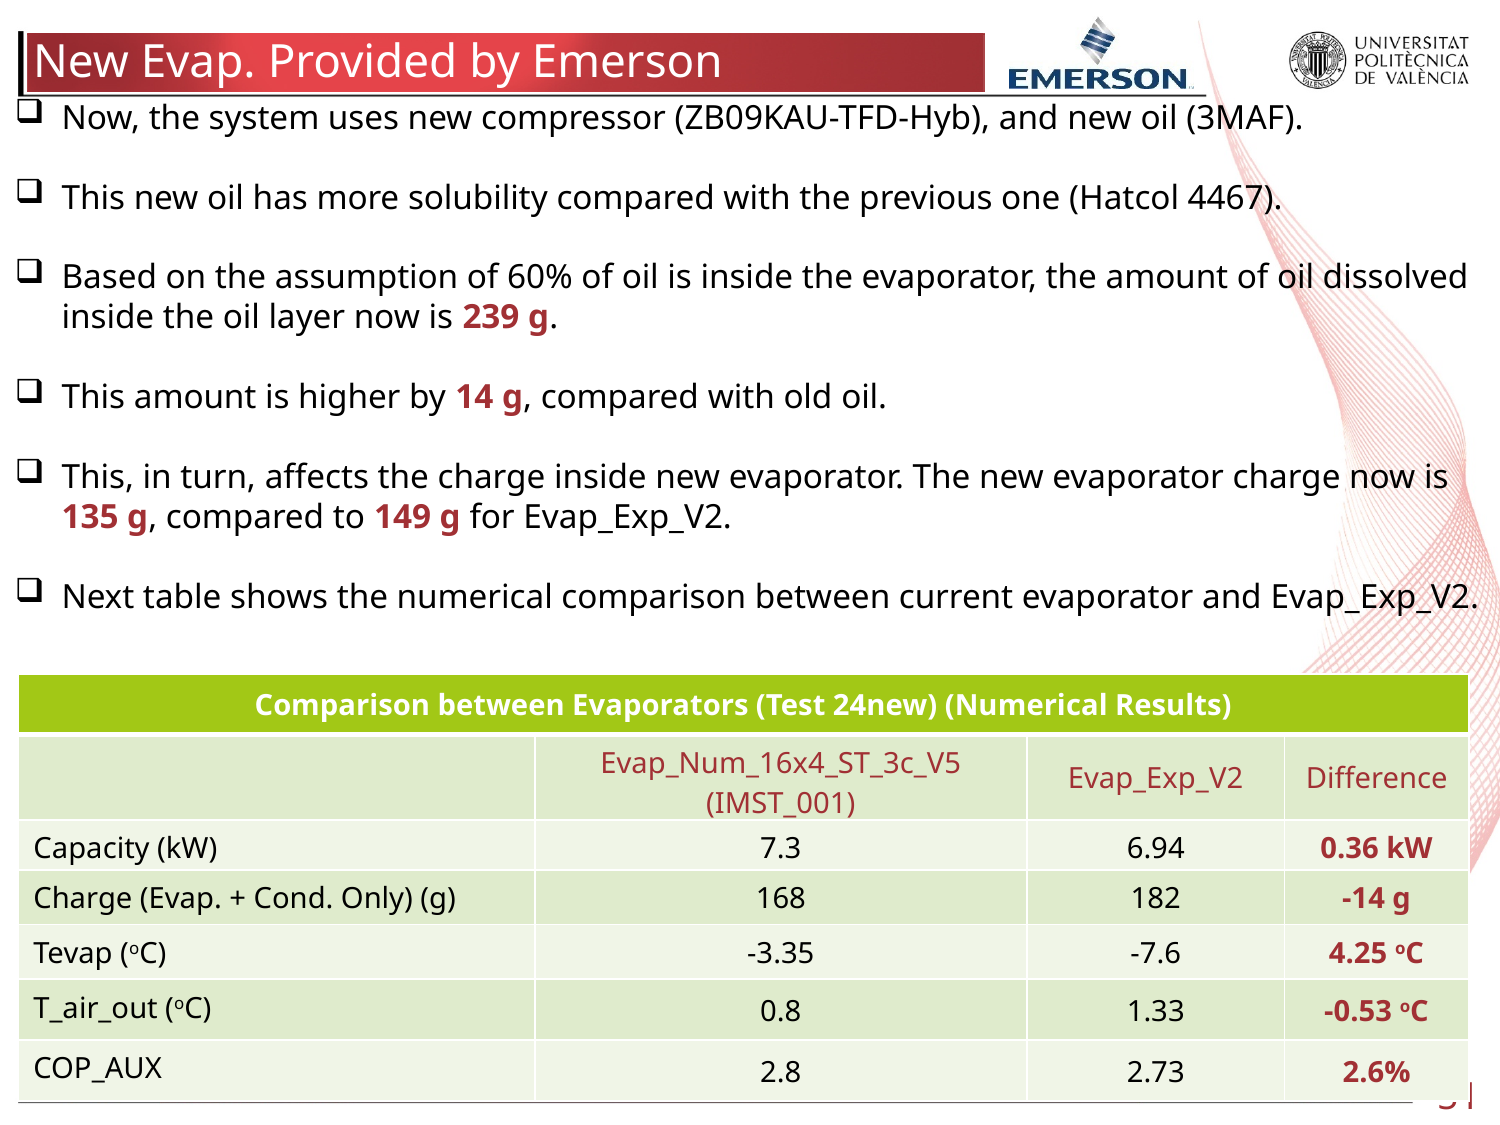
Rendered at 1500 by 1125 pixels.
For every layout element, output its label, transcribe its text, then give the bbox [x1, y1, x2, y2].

table_header Comparison between Evaporators (Test 24new) (Numerical Results) [19, 675, 1468, 732]
table_cell 7.3 [536, 821, 1026, 869]
table_cell 0.8 [536, 980, 1026, 1039]
table_cell [19, 737, 534, 819]
table_cell 0.36 kW [1285, 821, 1468, 869]
table_cell 1.33 [1028, 980, 1284, 1039]
table_cell T_air_out (oC) [19, 980, 534, 1039]
table_cell Tevap (oC) [19, 925, 534, 978]
picture [0, 623, 1500, 1125]
table_cell Capacity (kW) [19, 821, 534, 869]
text_box 51 [1417, 1064, 1500, 1125]
table_cell 6.94 [1028, 821, 1284, 869]
table_cell -14 g [1285, 871, 1468, 924]
table_cell 4.25 oC [1285, 925, 1468, 978]
table_cell 2.6% [1285, 1041, 1468, 1100]
table_cell 2.8 [536, 1041, 1026, 1100]
table_cell Difference [1285, 737, 1468, 819]
table_cell 168 [536, 871, 1026, 924]
picture [0, 0, 1500, 93]
table_cell -7.6 [1028, 925, 1284, 978]
table_cell Evap_Exp_V2 [1028, 737, 1284, 819]
text_box New Evap. Provided by Emerson [18, 23, 985, 88]
table_cell 2.73 [1028, 1041, 1284, 1100]
text_box Now, the system uses new compressor (ZB09KAU-TFD-Hyb), and new oil (3MAF). This new oil has more solubility compared with the previous one (Hatcol 4467). Based on the assumption of 60% of oil is inside the evaporator, the amount of oil dissolved inside the oil layer now is 239 g. This amount is higher by 14 g, compared with old oil. This, in turn, affects the charge inside new evaporator. The new evaporator charge now is 135 g, compared to 149 g for Evap_Exp_V2. Next table shows the numerical comparison between current evaporator and Evap_Exp_V2. [0, 88, 1500, 623]
table_cell -3.35 [536, 925, 1026, 978]
table_cell -0.53 oC [1285, 980, 1468, 1039]
table_cell Charge (Evap. + Cond. Only) (g) [19, 871, 534, 924]
table_cell COP_AUX [19, 1041, 534, 1100]
table_cell Evap_Num_16x4_ST_3c_V5 (IMST_001) [536, 737, 1026, 819]
table_cell 182 [1028, 871, 1284, 924]
